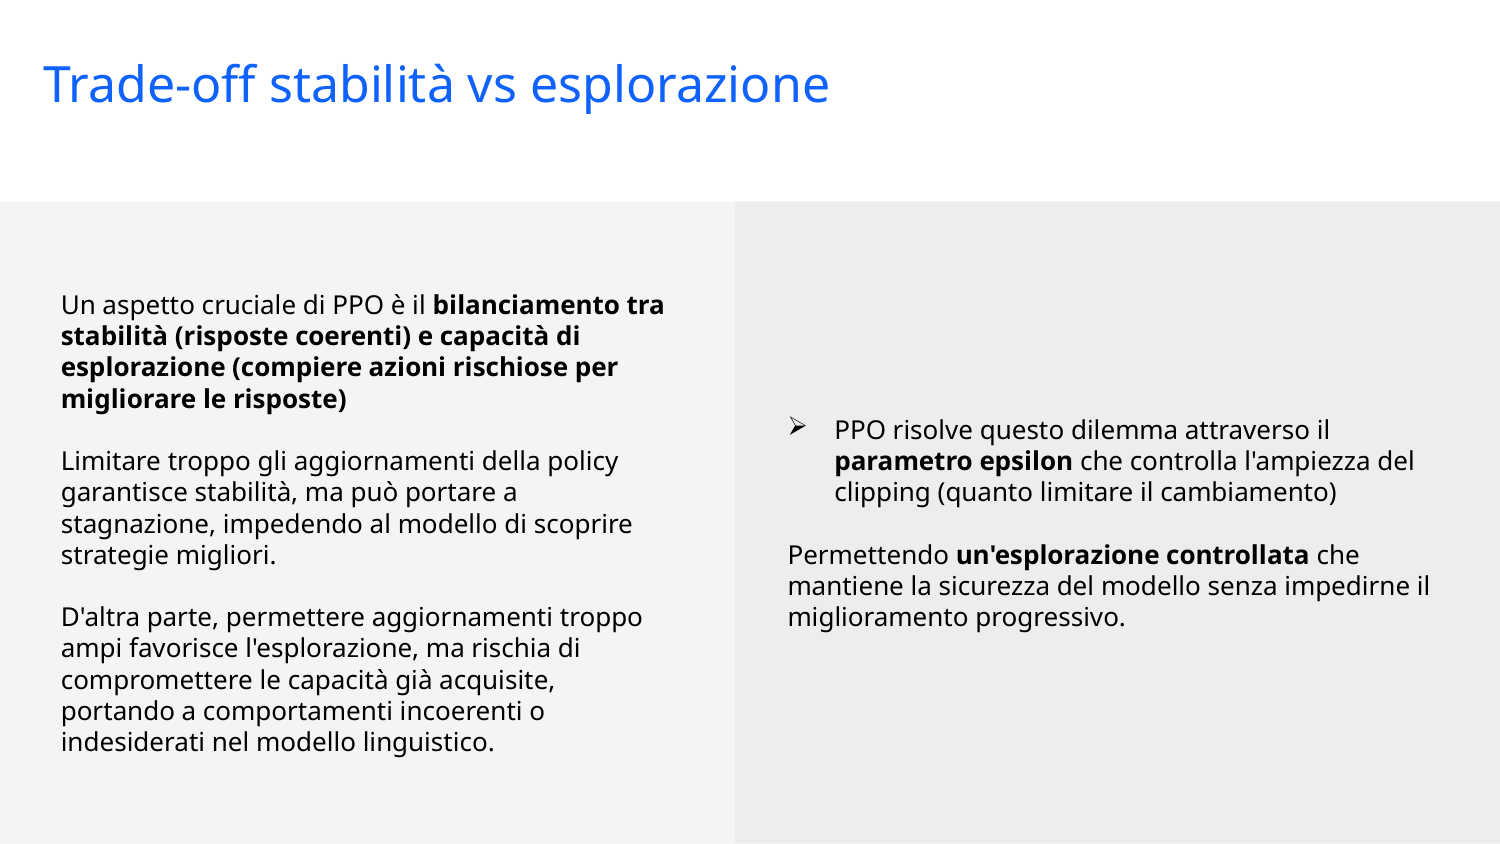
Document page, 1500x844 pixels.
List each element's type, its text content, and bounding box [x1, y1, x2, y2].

text_box Un aspetto cruciale di PPO è il bilanciamento tra stabilità (risposte coerenti) e capacità di esplorazione (compiere azioni rischiose per migliorare le risposte) Limitare troppo gli aggiornamenti della policy garantisce stabilità, ma può portare a stagnazione, impedendo al modello di scoprire strategie migliori. D'altra parte, permettere aggiornamenti troppo ampi favorisce l'esplorazione, ma rischia di compromettere le capacità già acquisite, portando a comportamenti incoerenti o indesiderati nel modello linguistico. [60, 288, 675, 757]
text_box [0, 201, 735, 844]
text_box PPO risolve questo dilemma attraverso il parametro epsilon che controlla l'ampiezza del clipping (quanto limitare il cambiamento) Permettendo un'esplorazione controllata che mantiene la sicurezza del modello senza impedirne il miglioramento progressivo. [787, 413, 1448, 632]
text_box Trade-off stabilità vs esplorazione [43, 52, 1000, 113]
text_box [735, 201, 1500, 844]
